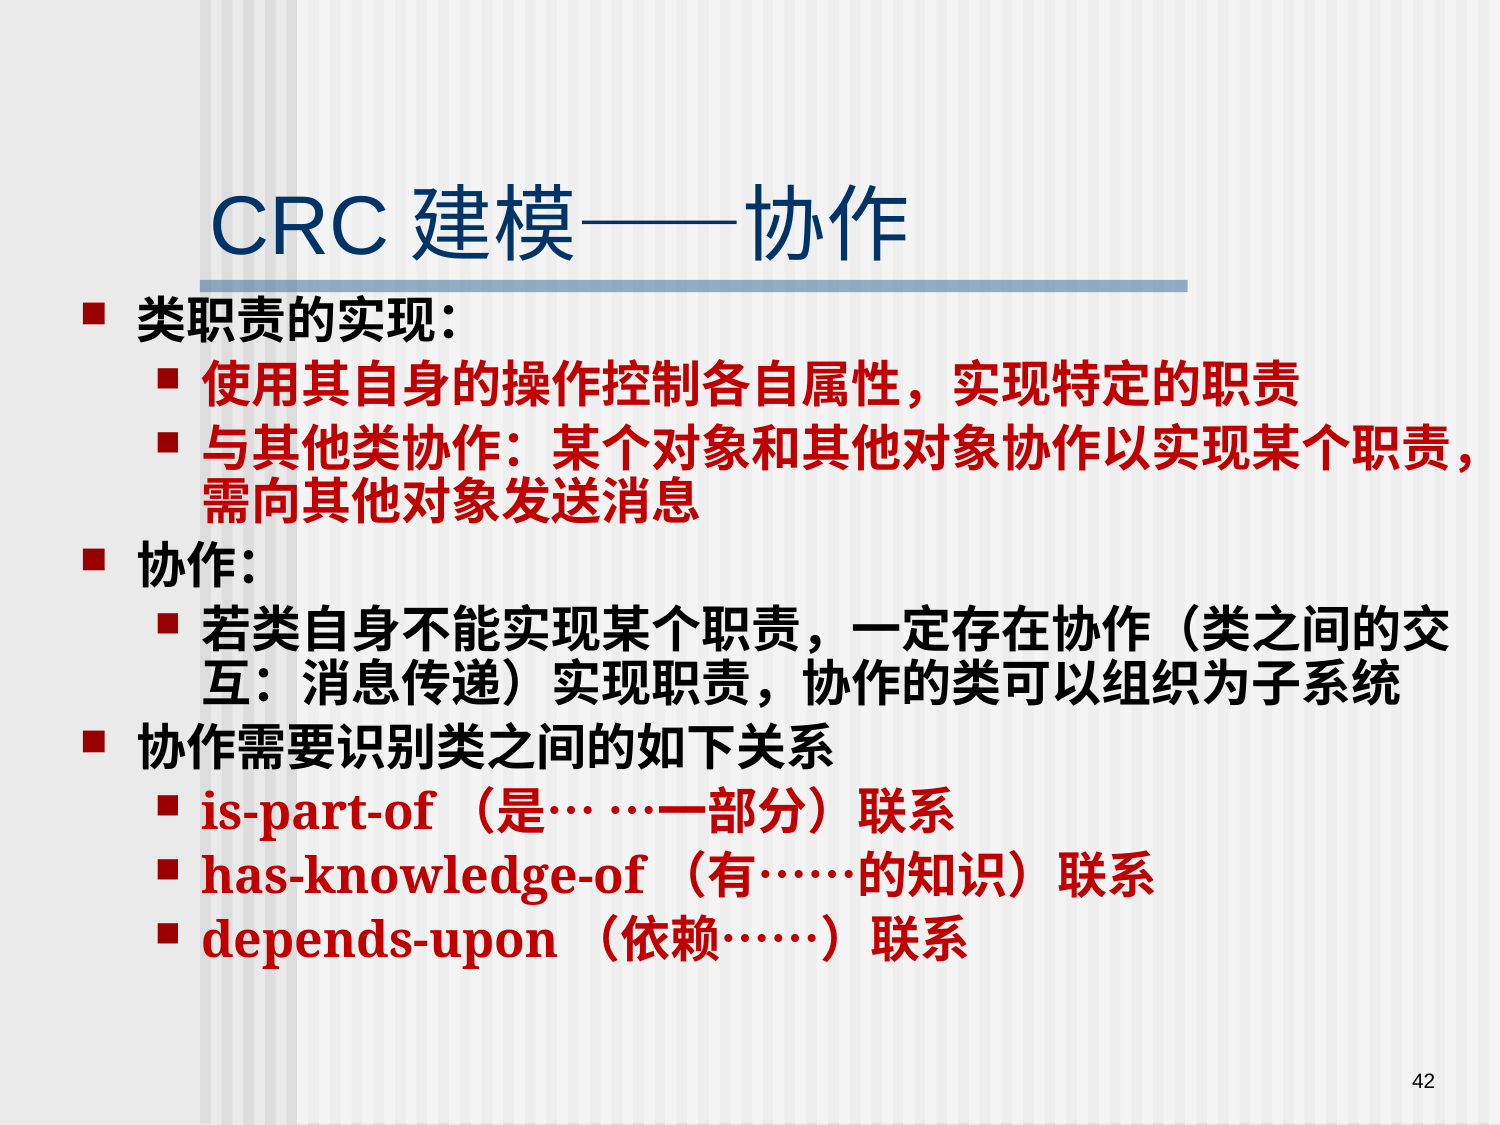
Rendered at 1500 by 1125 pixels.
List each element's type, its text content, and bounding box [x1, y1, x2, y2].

list 类职责的实现： 使用其自身的操作控制各自属性，实现特定的职责 与其他类协作：某个对象和其他对象协作以实现某个职责，需向其他对象发送消息 协作： 若类自身不能实现某个职责，一定存在协作（类之间的交互：消息传递）实现职责，协作的类可以组织为子系统 协作需要识别类之间的如下关系 is-part-of（是… …一部分）联系 has-knowledge-of（有……的知识）联系 depends-upon（依赖……）联系 [64, 287, 1500, 1125]
title CRC建模——协作 [194, 172, 1495, 279]
